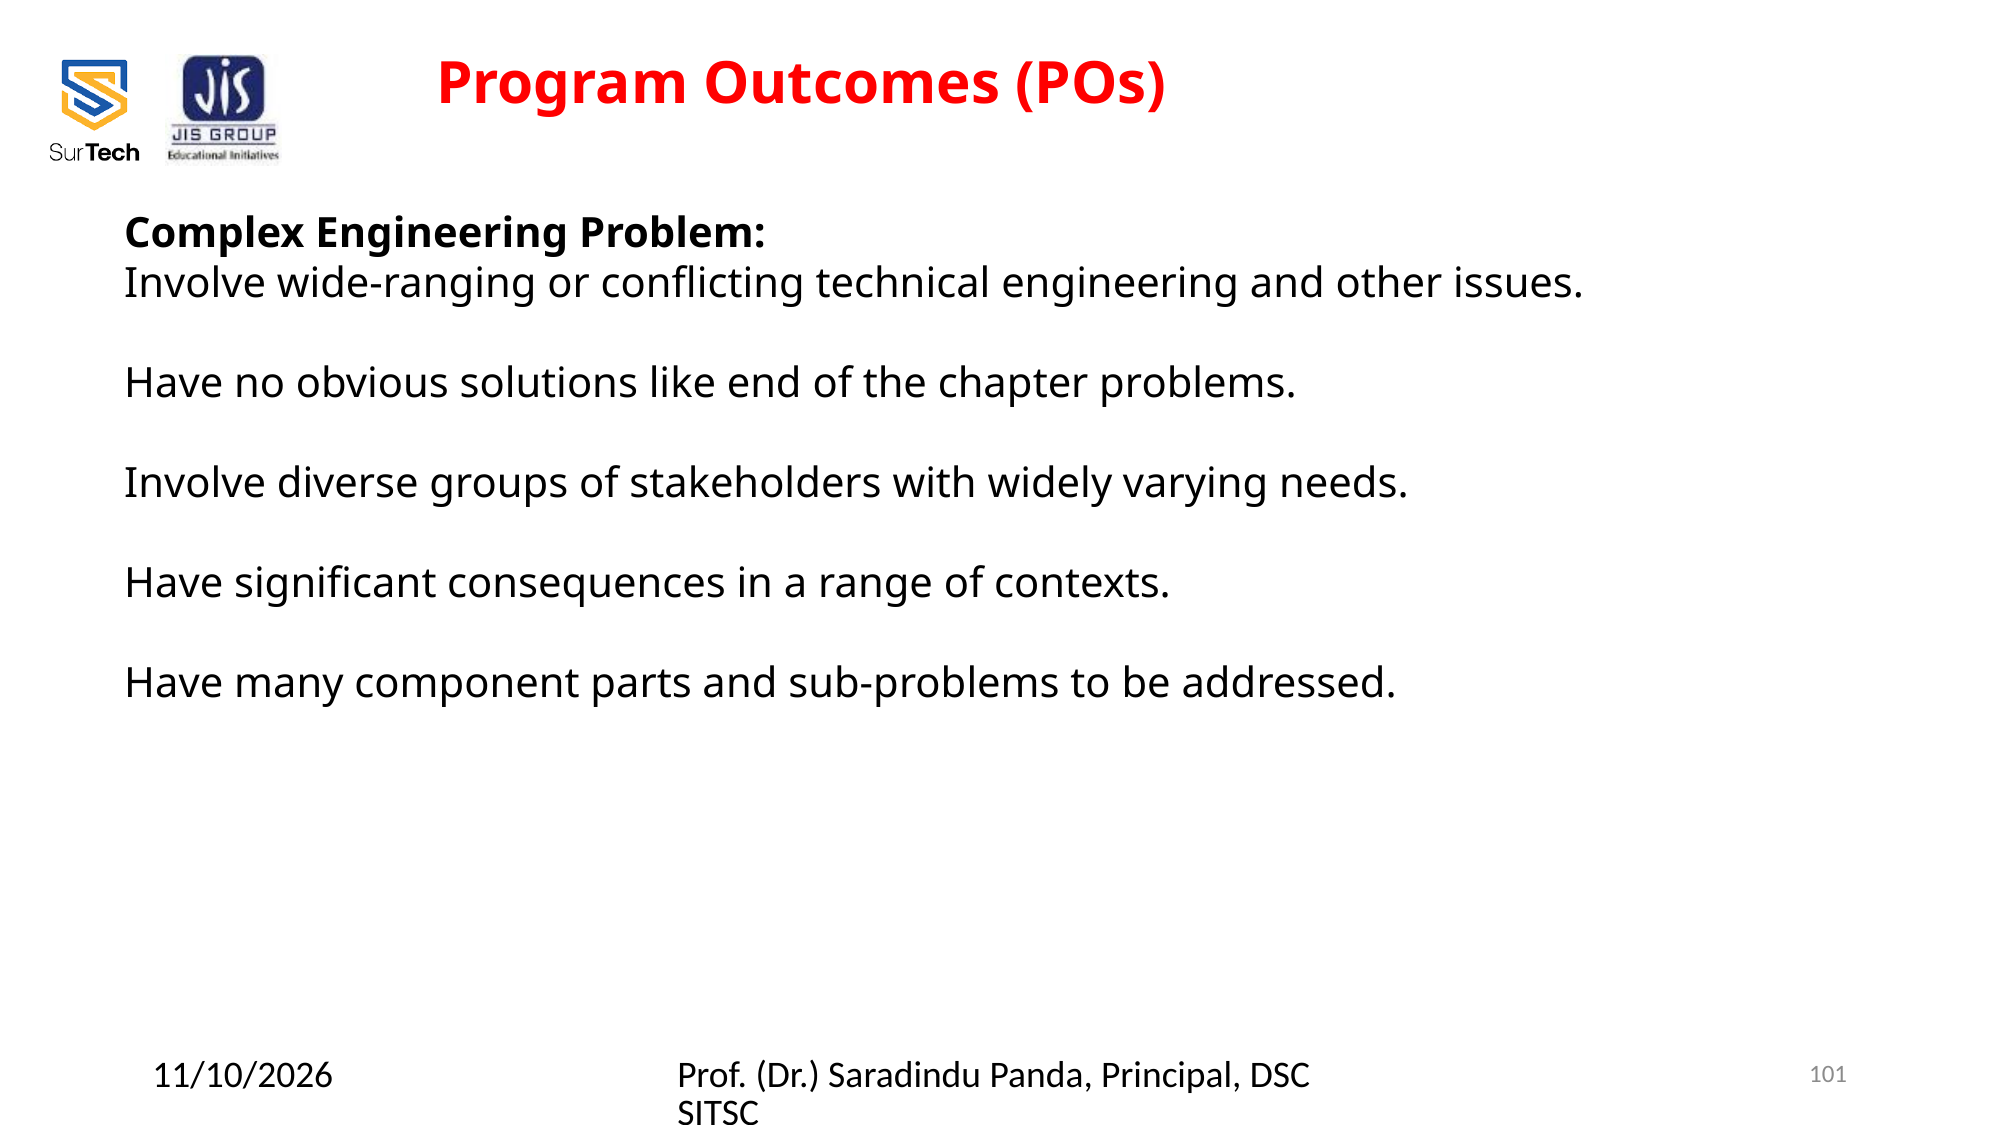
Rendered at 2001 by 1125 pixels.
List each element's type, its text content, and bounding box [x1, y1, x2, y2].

slide_number 101 [1412, 1042, 1863, 1103]
text_box Program Outcomes (POs) [421, 50, 1870, 123]
picture [23, 39, 282, 181]
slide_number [137, 1042, 588, 1103]
footer Prof. (Dr.) Saradindu Panda, Principal, DSCSITSC [662, 1042, 1338, 1103]
text_box Complex Engineering Problem: Involve wide-ranging or conflicting technical engineering and other issues. Have no obvious solutions like end of the chapter problems. Involve diverse groups of stakeholders with widely varying needs. Have significant consequences in a range of contexts. Have many component parts and sub-problems to be addressed. [109, 198, 1870, 714]
